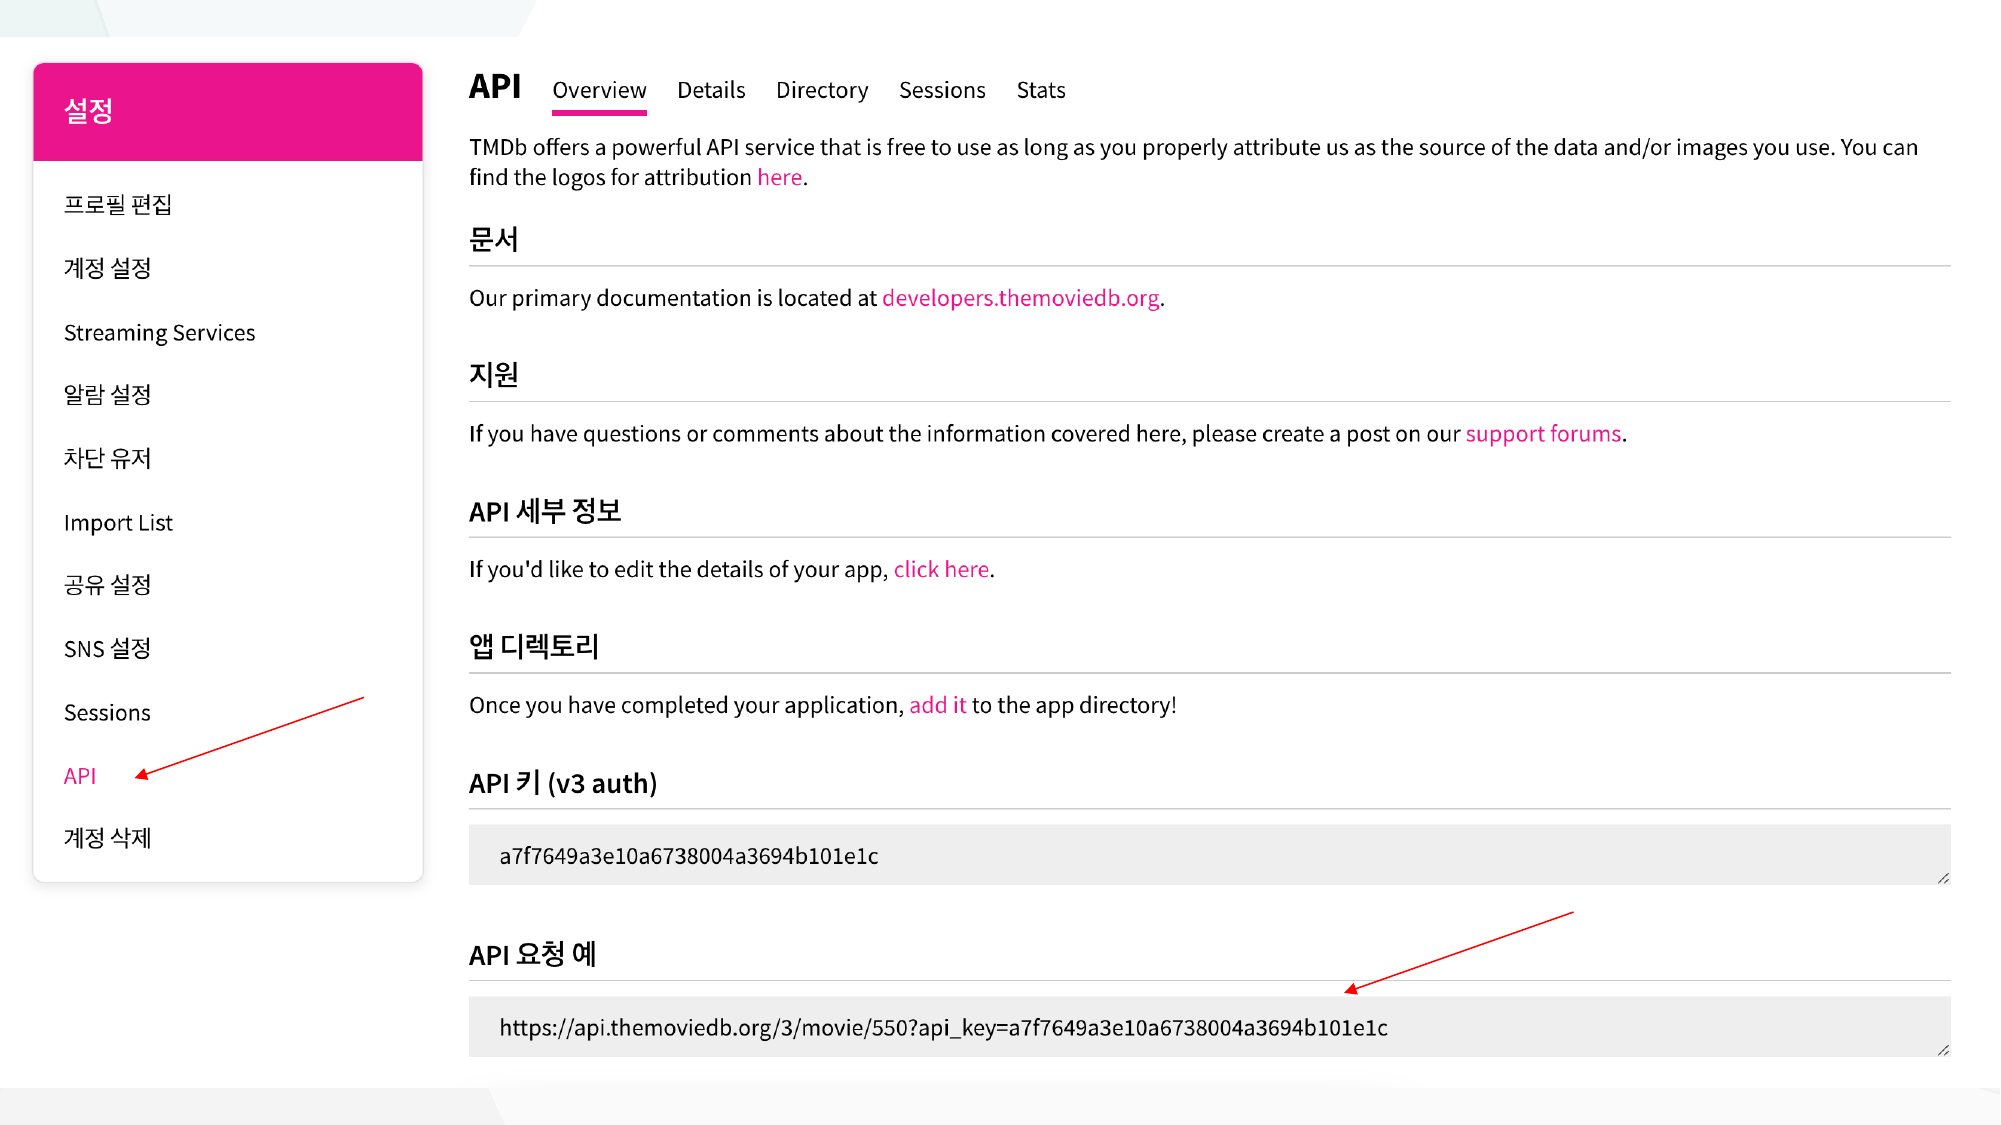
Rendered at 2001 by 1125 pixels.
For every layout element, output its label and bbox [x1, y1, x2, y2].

picture [0, 36, 2000, 1088]
text_box [1343, 911, 1574, 994]
text_box [134, 697, 365, 779]
